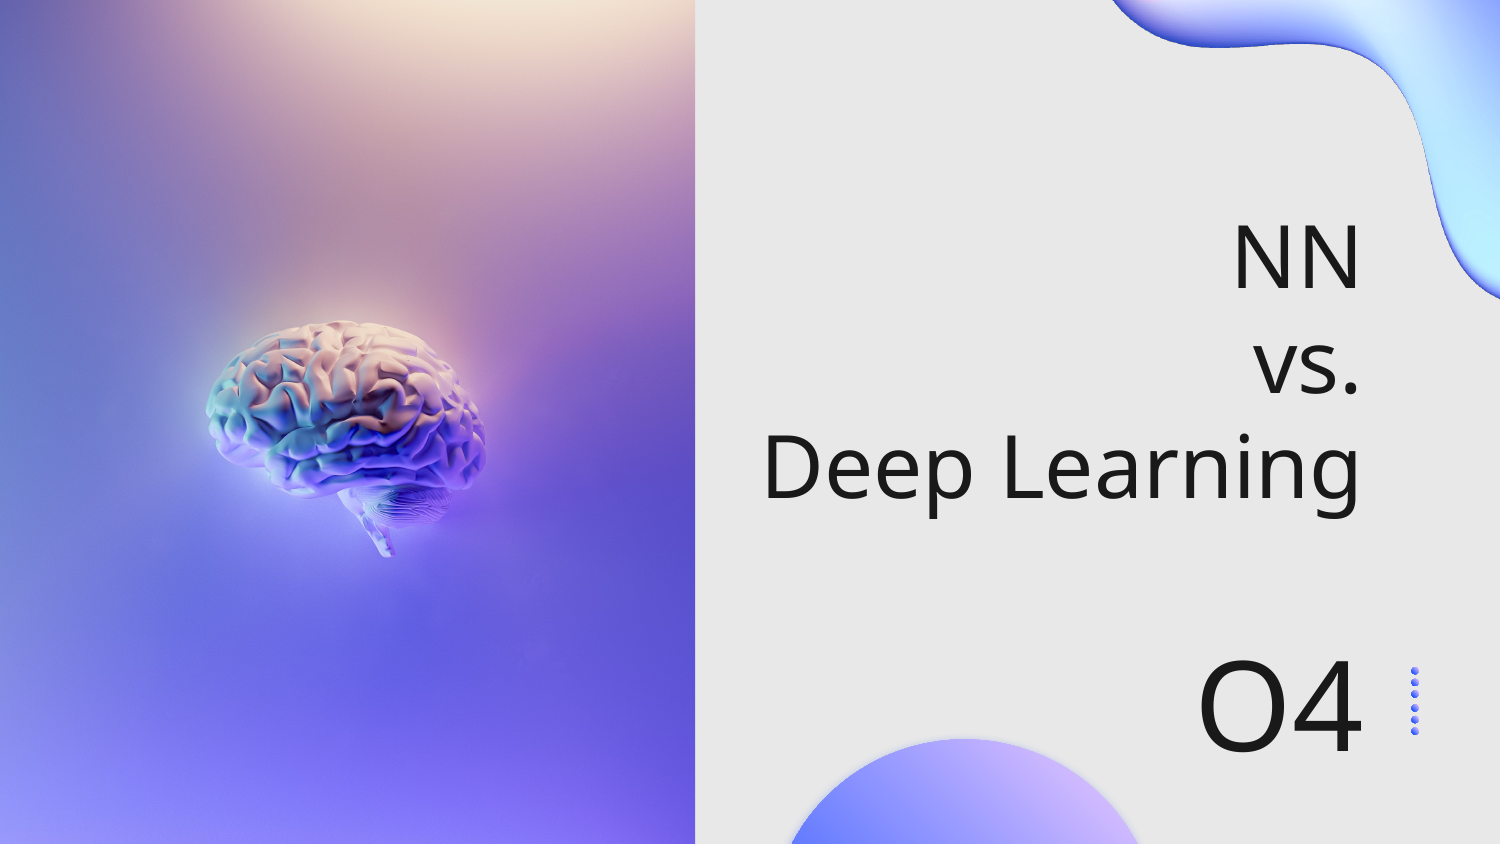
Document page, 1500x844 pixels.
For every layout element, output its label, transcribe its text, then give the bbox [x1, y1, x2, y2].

title NN vs. Deep Learning [699, 242, 1379, 474]
picture [1082, 0, 1500, 414]
title O4 [1116, 631, 1379, 770]
picture [0, 0, 696, 844]
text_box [1411, 666, 1419, 735]
